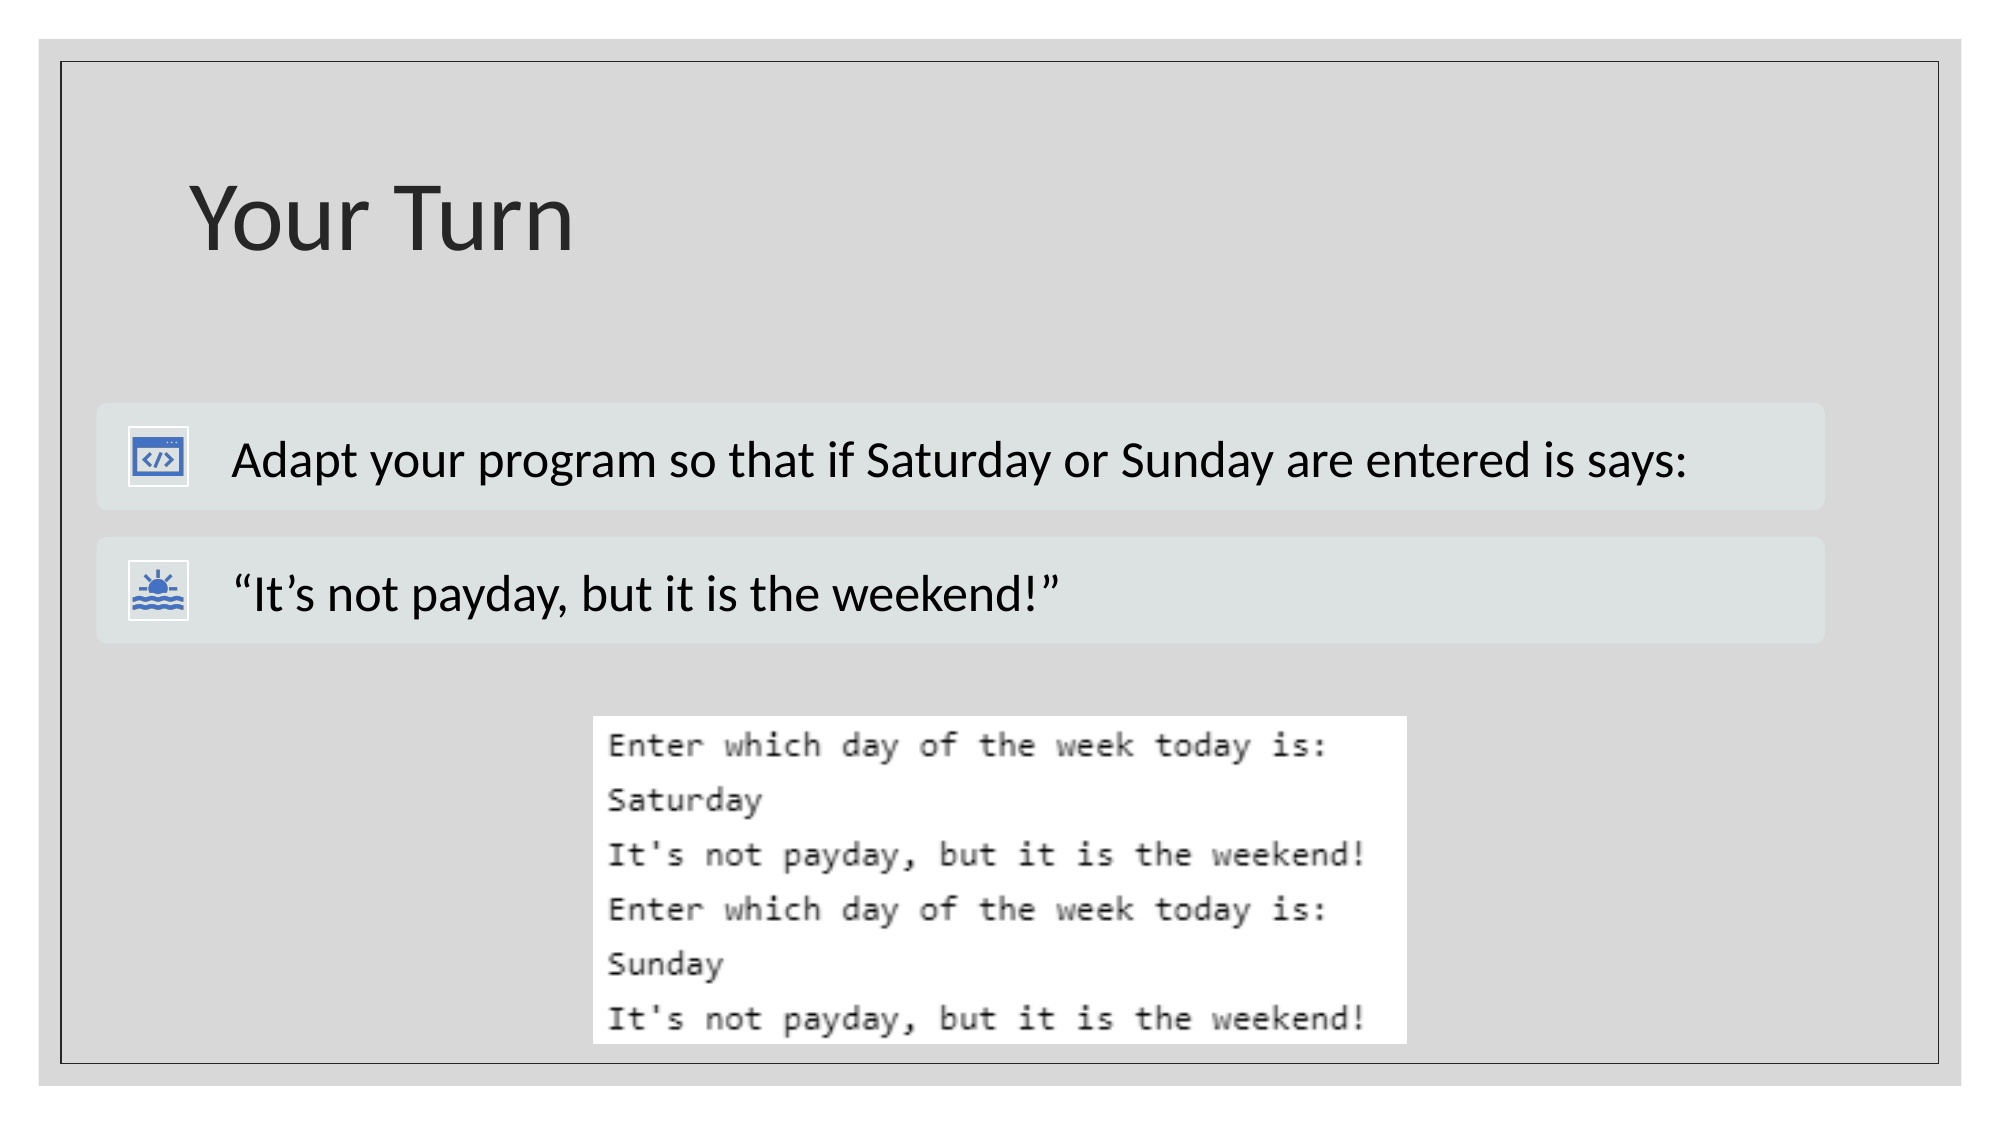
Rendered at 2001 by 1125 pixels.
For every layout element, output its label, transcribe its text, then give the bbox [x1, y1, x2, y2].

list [96, 344, 1825, 702]
picture [593, 716, 1407, 1044]
title Your Turn [174, 105, 1825, 331]
